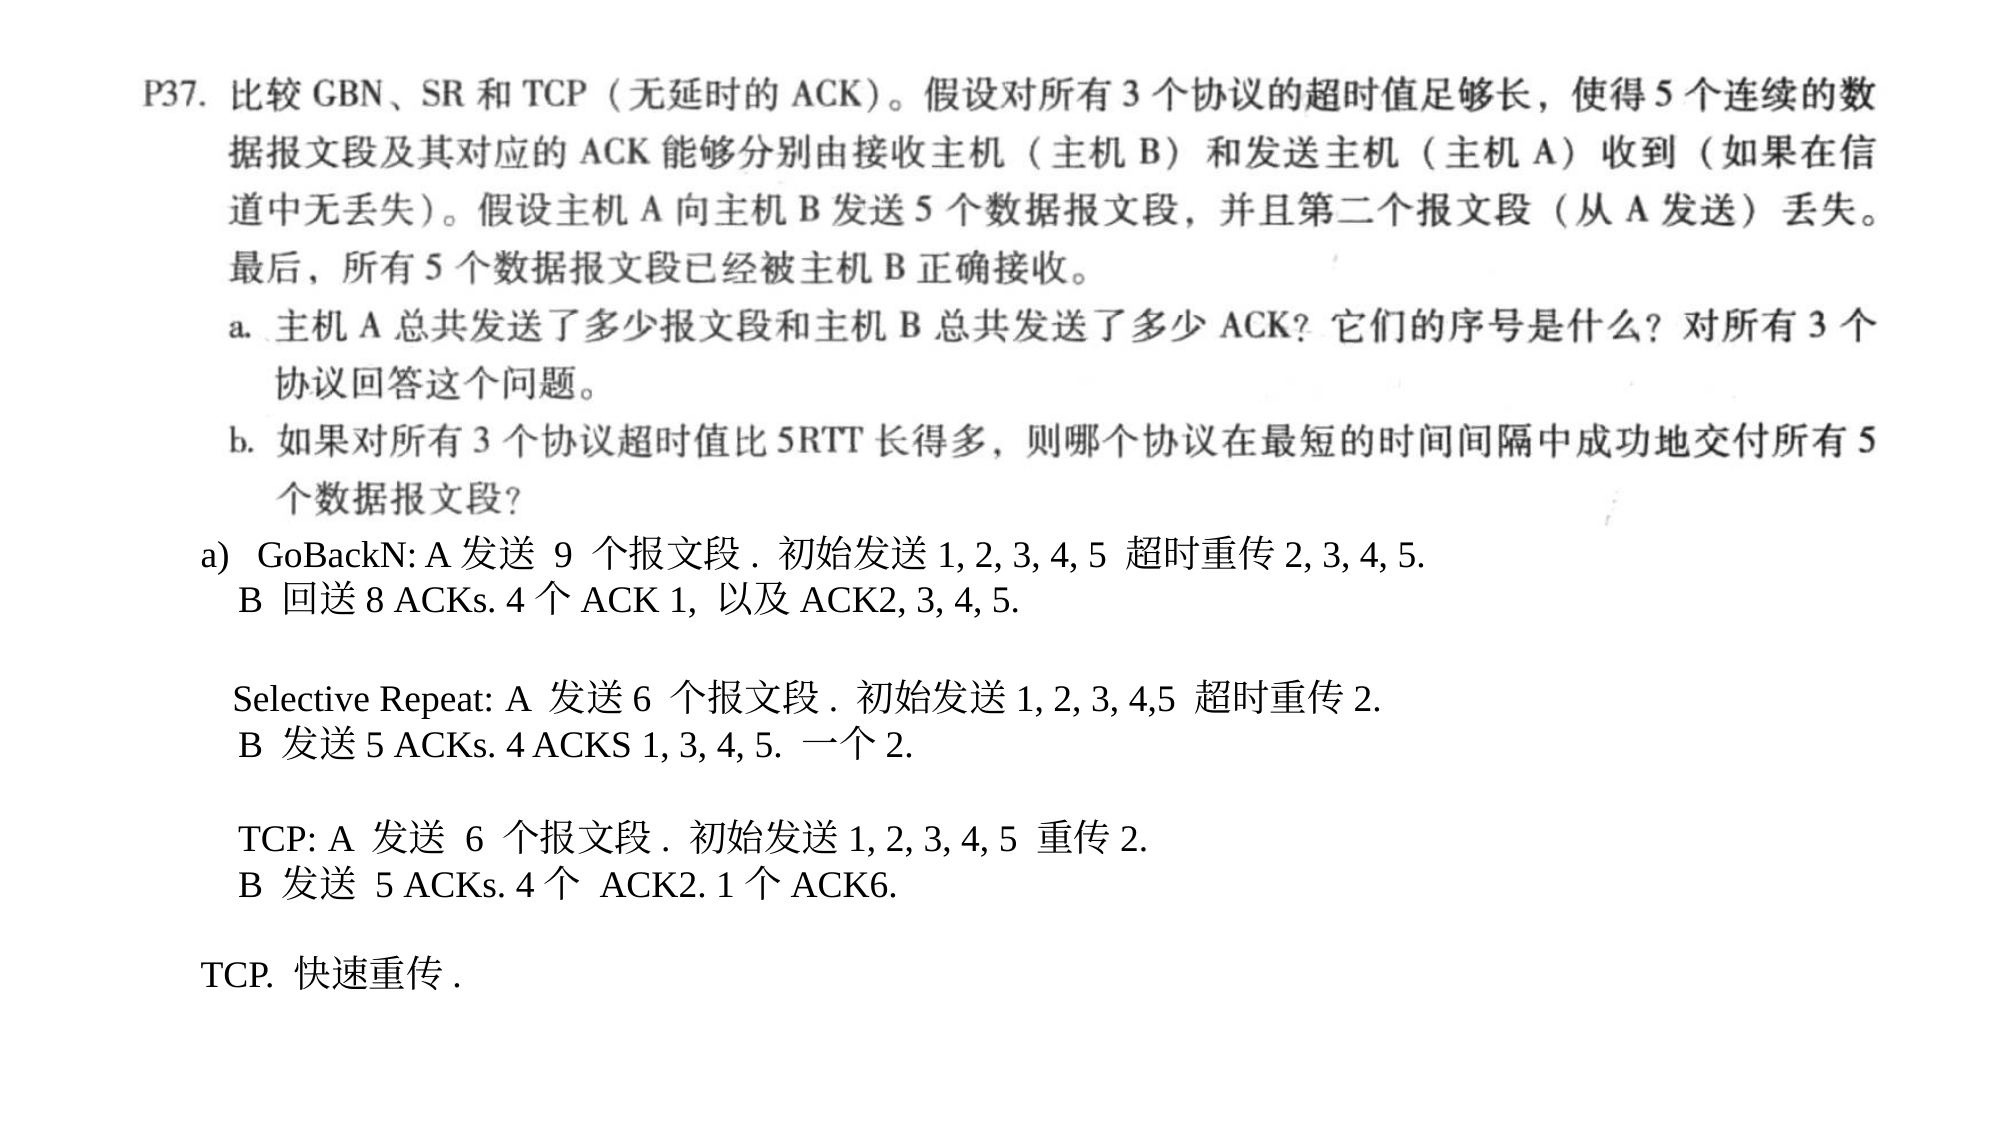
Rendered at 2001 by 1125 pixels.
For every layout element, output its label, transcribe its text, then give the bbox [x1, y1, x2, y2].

picture [125, 66, 1908, 529]
text_box GoBackN: A发送 9 个报文段. 初始发送1, 2, 3, 4, 5 超时重传2, 3, 4, 5. B 回送8 ACKs. 4个ACK 1, 以及ACK2, 3, 4, 5. Selective Repeat: A 发送6 个报文段. 初始发送1, 2, 3, 4,5 超时重传2. B 发送5 ACKs. 4 ACKS 1, 3, 4, 5. 一个2. TCP: A 发送 6 个报文段. 初始发送1, 2, 3, 4, 5 重传2. B 发送 5 ACKs. 4个 ACK2. 1个ACK6. TCP. 快速重传. [185, 529, 1908, 1003]
